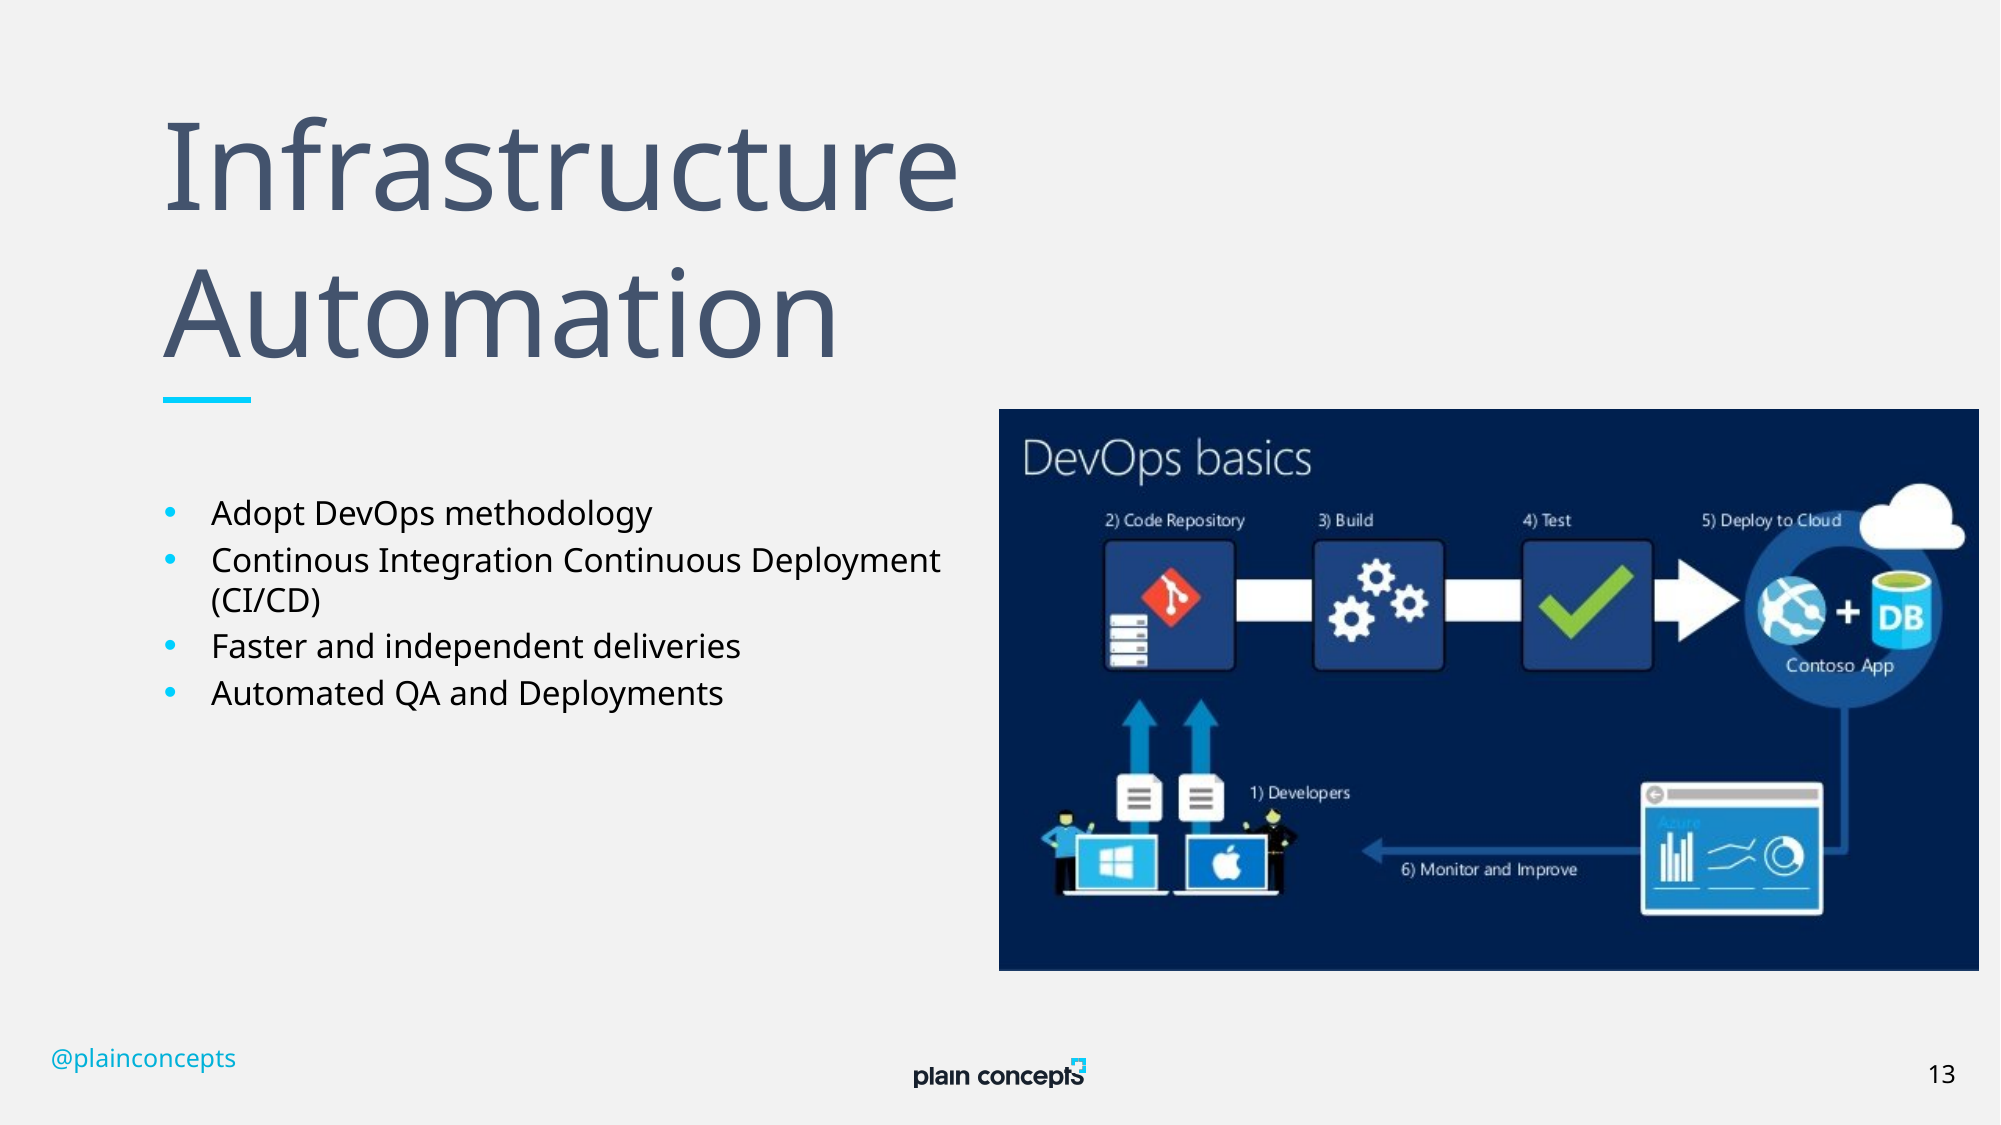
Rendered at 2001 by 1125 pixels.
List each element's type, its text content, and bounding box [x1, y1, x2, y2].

picture [914, 1058, 1086, 1088]
title Infrastructure Automation [149, 81, 1075, 400]
footer @plainconcepts [35, 1042, 342, 1103]
picture [999, 409, 1979, 972]
slide_number 13 [1844, 1045, 1971, 1106]
list Adopt DevOps methodology Continous Integration Continuous Deployment (CI/CD) Faster and independent deliveries Automated QA and Deployments [149, 484, 981, 1010]
